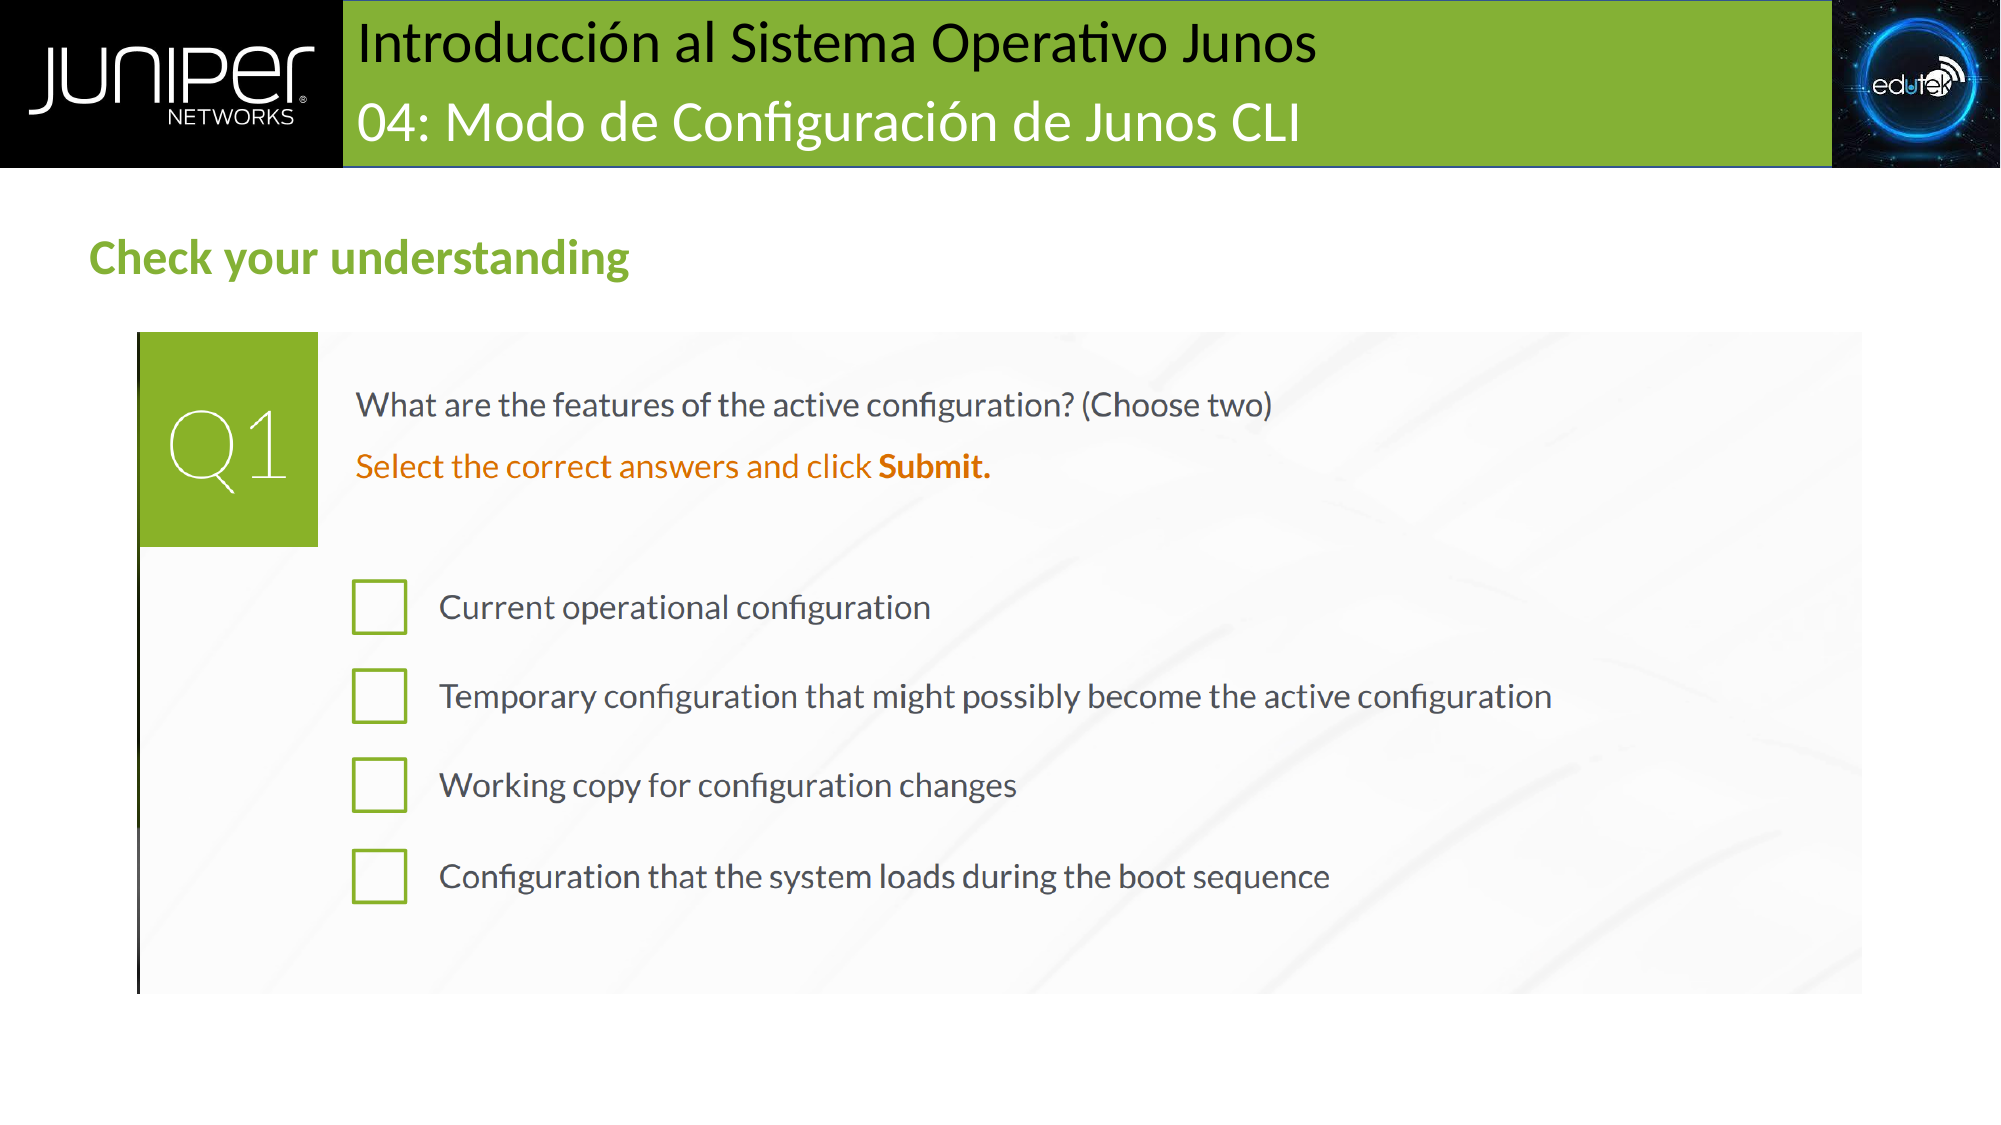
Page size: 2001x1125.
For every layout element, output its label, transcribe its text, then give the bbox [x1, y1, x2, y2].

list 04: Modo de Configuración de Junos CLI [342, 83, 1606, 168]
list Check your understanding [74, 224, 1926, 938]
picture [136, 332, 1862, 994]
picture [1832, 84, 2000, 168]
title Introducción al Sistema Operativo Junos [342, 3, 2000, 84]
picture [0, 0, 343, 168]
